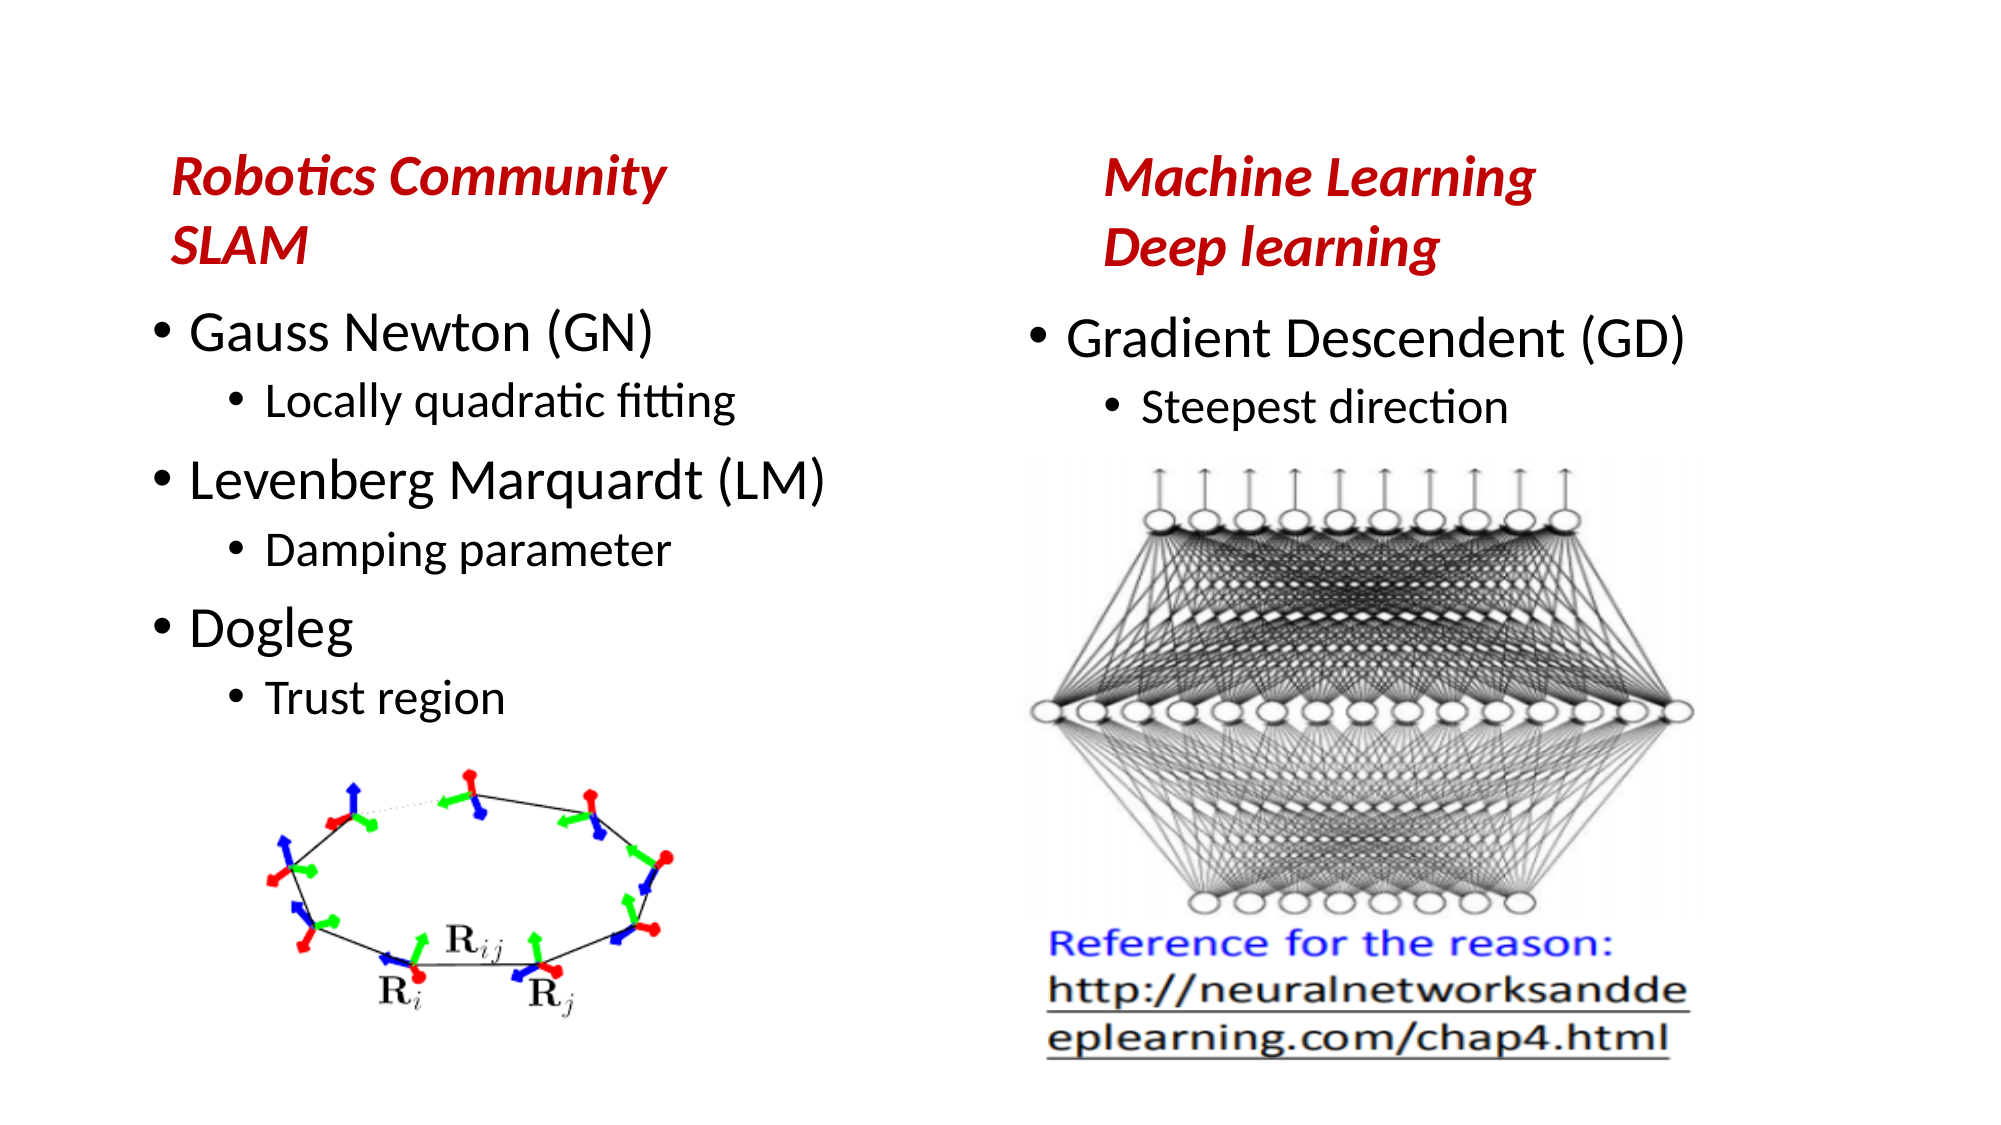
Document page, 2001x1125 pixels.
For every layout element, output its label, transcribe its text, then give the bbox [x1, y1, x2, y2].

text_box Machine Learning Deep learning [1088, 130, 1558, 286]
picture [247, 761, 681, 1025]
list Gauss Newton (GN) Locally quadratic fitting Levenberg Marquardt (LM) Damping parameter Dogleg Trust region [137, 293, 859, 1008]
text_box Gradient Descendent (GD) Steepest direction [1013, 299, 1736, 432]
picture [969, 432, 1832, 1092]
text_box Robotics Community SLAM [156, 129, 730, 284]
